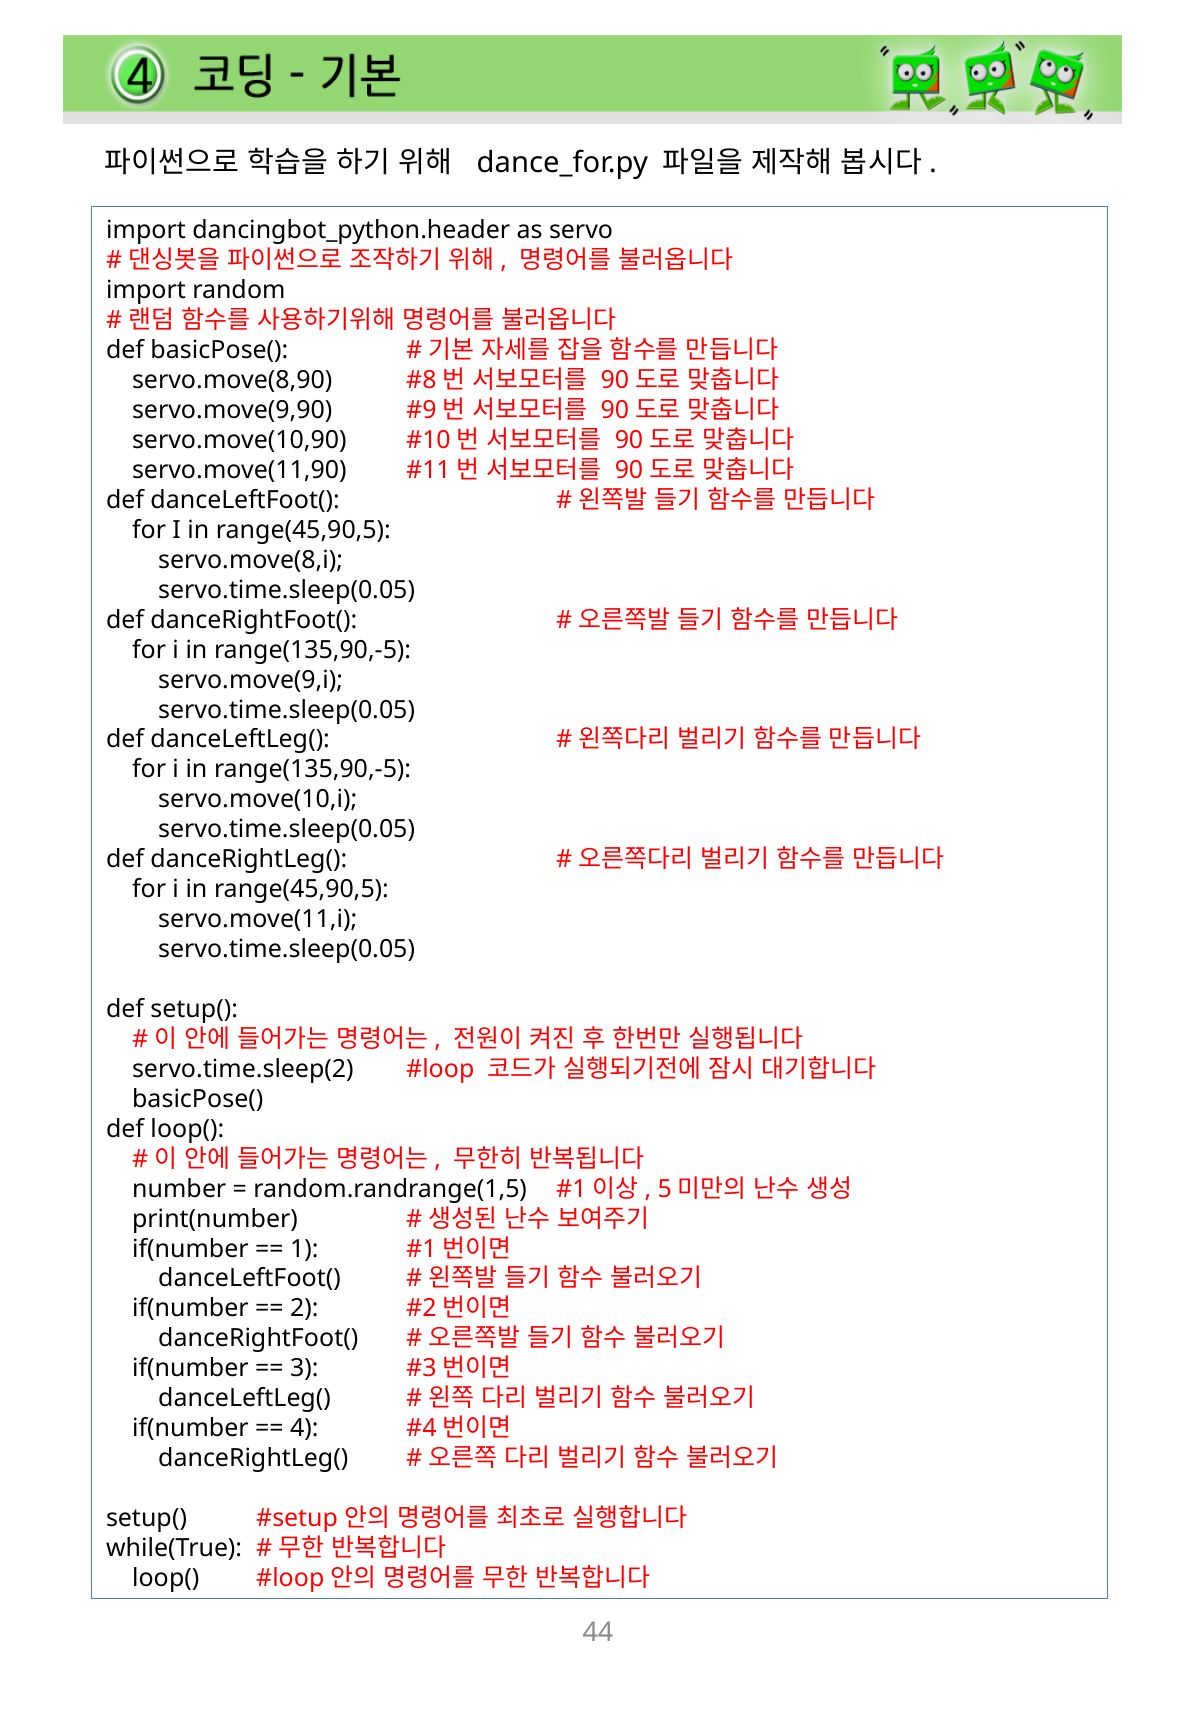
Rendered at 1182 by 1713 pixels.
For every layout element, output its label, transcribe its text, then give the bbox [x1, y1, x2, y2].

text_box import dancingbot_python.header as servo #댄싱봇을 파이썬으로 조작하기 위해, 명령어를 불러옵니다 import random #랜덤 함수를 사용하기위해 명령어를 불러옵니다 def basicPose(): #기본 자세를 잡을 함수를 만듭니다 servo.move(8,90) #8번 서보모터를 90도로 맞춥니다 servo.move(9,90) #9번 서보모터를 90도로 맞춥니다 servo.move(10,90) #10번 서보모터를 90도로 맞춥니다 servo.move(11,90) #11번 서보모터를 90도로 맞춥니다 def danceLeftFoot(): #왼쪽발 들기 함수를 만듭니다 for I in range(45,90,5): servo.move(8,i); servo.time.sleep(0.05) def danceRightFoot(): #오른쪽발 들기 함수를 만듭니다 for i in range(135,90,-5): servo.move(9,i); servo.time.sleep(0.05) def danceLeftLeg(): #왼쪽다리 벌리기 함수를 만듭니다 for i in range(135,90,-5): servo.move(10,i); servo.time.sleep(0.05) def danceRightLeg(): #오른쪽다리 벌리기 함수를 만듭니다 for i in range(45,90,5): servo.move(11,i); servo.time.sleep(0.05) def setup(): #이 안에 들어가는 명령어는, 전원이 켜진 후 한번만 실행됩니다 servo.time.sleep(2) #loop 코드가 실행되기전에 잠시 대기합니다 basicPose() def loop(): #이 안에 들어가는 명령어는, 무한히 반복됩니다 number = random.randrange(1,5) #1이상, 5미만의 난수 생성 print(number) #생성된 난수 보여주기 if(number == 1): #1번이면 danceLeftFoot() #왼쪽발 들기 함수 불러오기 if(number == 2): #2번이면 danceRightFoot() #오른쪽발 들기 함수 불러오기 if(number == 3): #3번이면 danceLeftLeg() #왼쪽 다리 벌리기 함수 불러오기 if(number == 4): #4번이면 danceRightLeg() #오른쪽 다리 벌리기 함수 불러오기 setup() #setup안의 명령어를 최초로 실행합니다 while(True): #무한 반복합니다 loop() #loop안의 명령어를 무한 반복합니다 [91, 206, 1108, 1599]
picture [63, 35, 1122, 124]
slide_number 44 [354, 1599, 630, 1679]
text_box 파이썬으로 학습을 하기 위해 dance_for.py 파일을 제작해 봅시다. [89, 135, 1047, 236]
